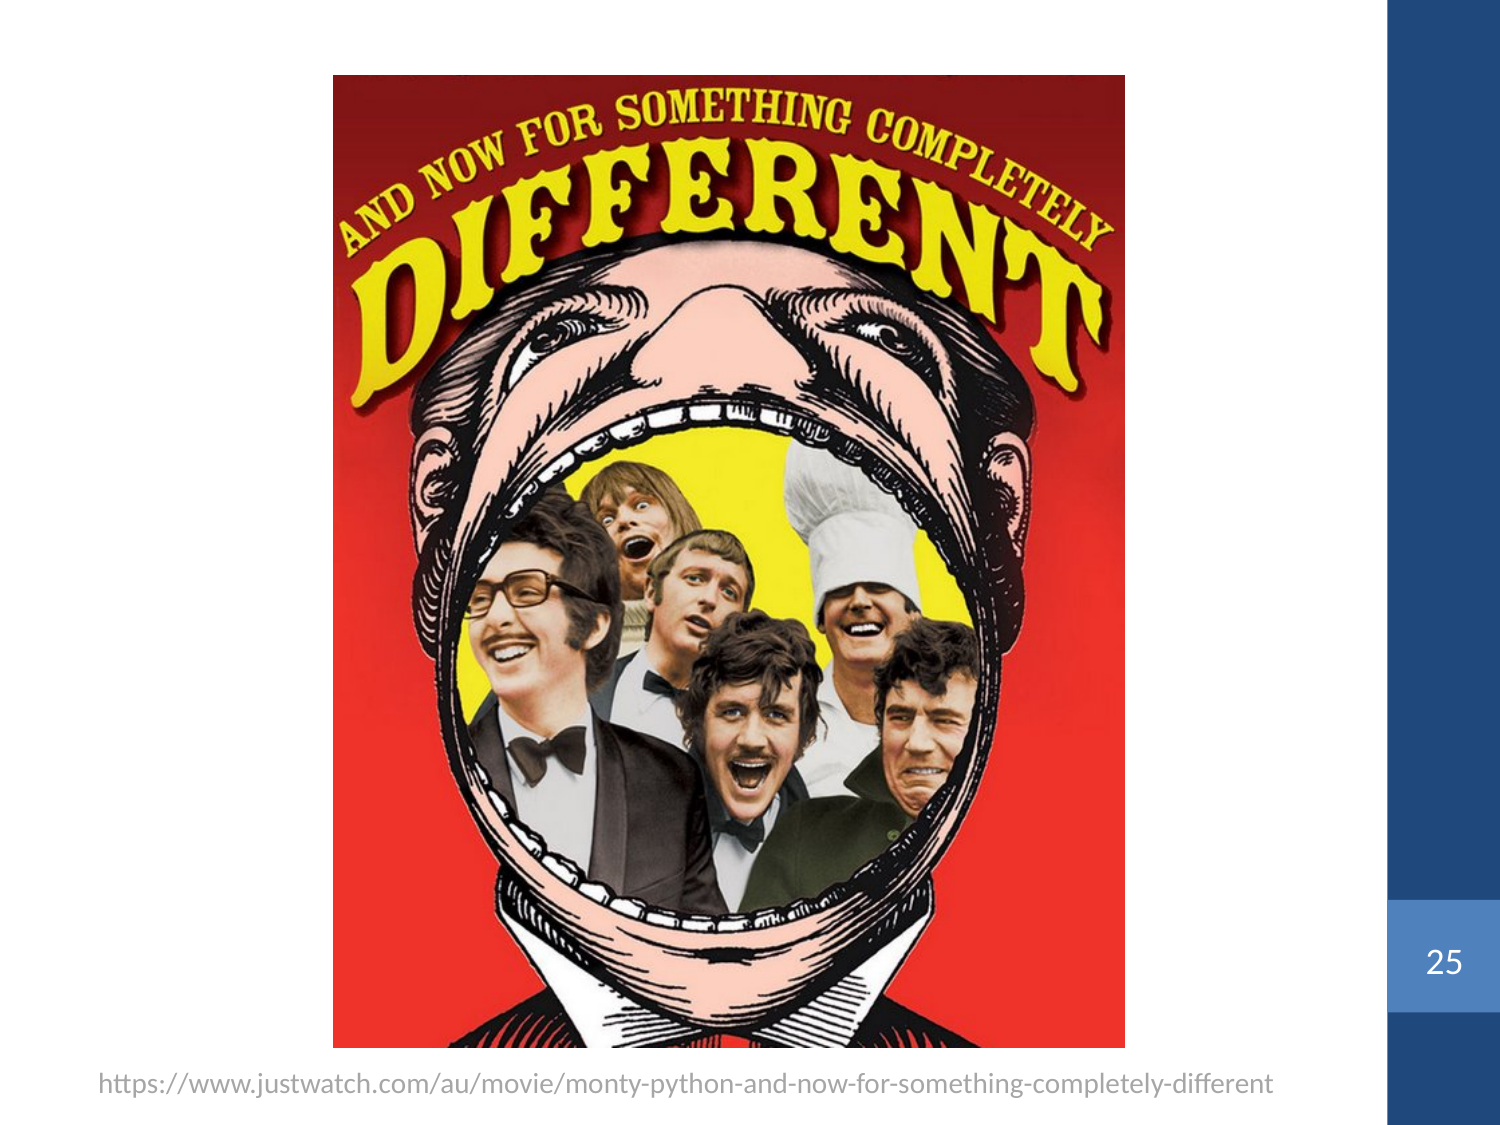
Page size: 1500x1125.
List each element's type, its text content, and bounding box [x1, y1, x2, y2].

text_box https://www.justwatch.com/au/movie/monty-python-and-now-for-something-completely-different [83, 1056, 1286, 1107]
picture [332, 74, 1126, 1048]
text_box <number> [1399, 926, 1490, 992]
